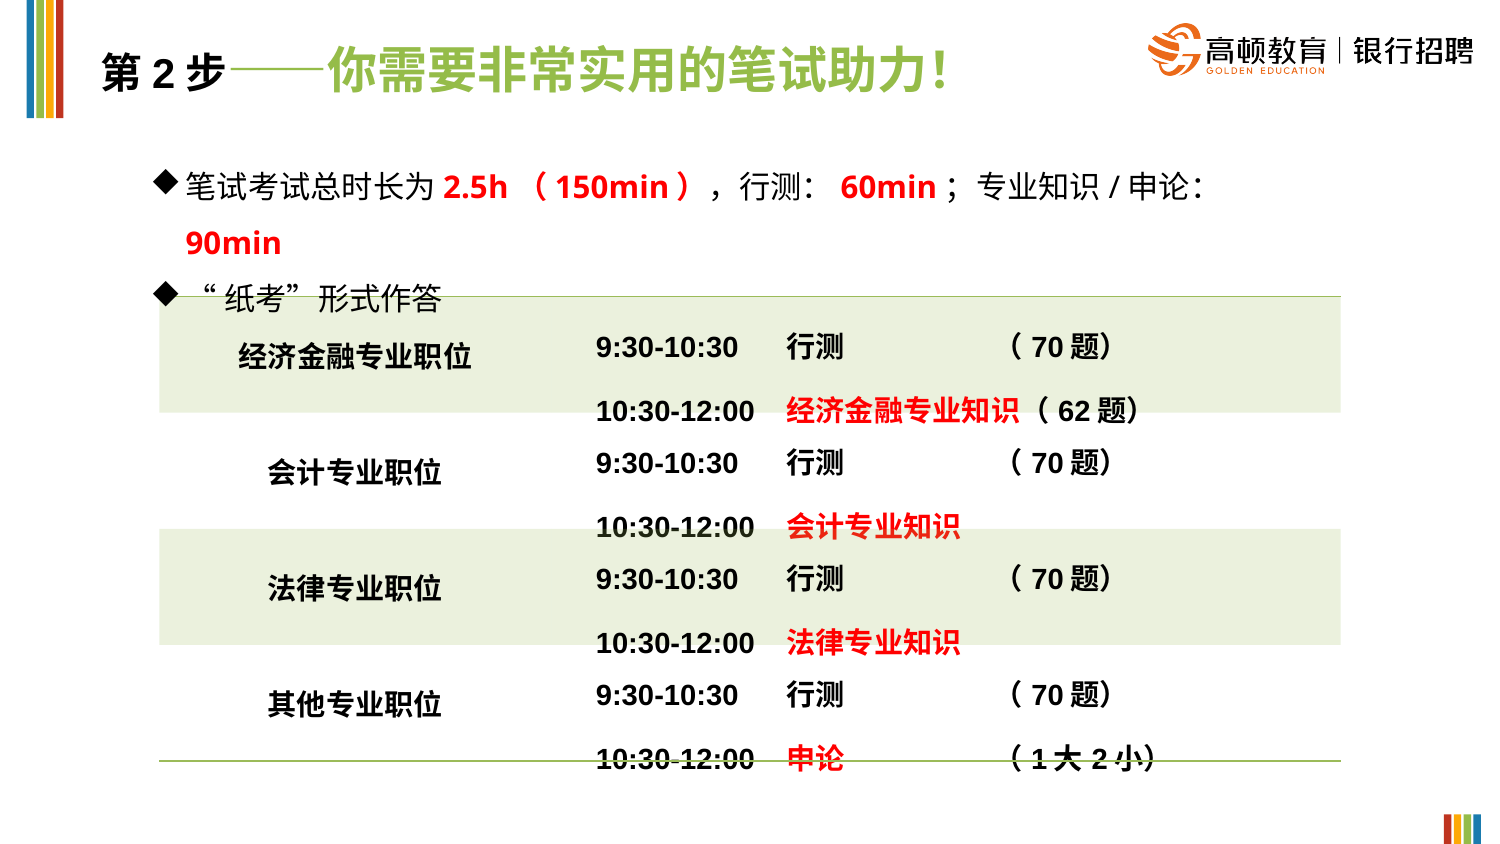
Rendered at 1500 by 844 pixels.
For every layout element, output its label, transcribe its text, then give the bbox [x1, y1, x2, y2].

table_cell 法律专业职位 [159, 529, 552, 645]
table_cell 9:30-10:30 行测 （70题） 10:30-12:00 法律专业知识 [552, 529, 1341, 645]
text_box 笔试考试总时长为2.5h（150min），行测：60min；专业知识/申论：90min “纸考”形式作答 [135, 141, 1299, 325]
table_cell 9:30-10:30 行测 （70题） 10:30-12:00 申论 （1大2小） [552, 645, 1341, 760]
table_cell 会计专业职位 [159, 413, 552, 529]
picture [1148, 22, 1473, 77]
text_box 第2步——你需要非常实用的笔试助力！ [85, 1, 1075, 106]
table_cell 9:30-10:30 行测 （70题） 10:30-12:00 会计专业知识 [552, 413, 1341, 529]
table_cell 其他专业职位 [159, 645, 552, 760]
table_header 经济金融专业职位 [159, 325, 552, 413]
table_header 9:30-10:30 行测 （70题） 10:30-12:00 经济金融专业知识（62题） [552, 297, 1341, 413]
